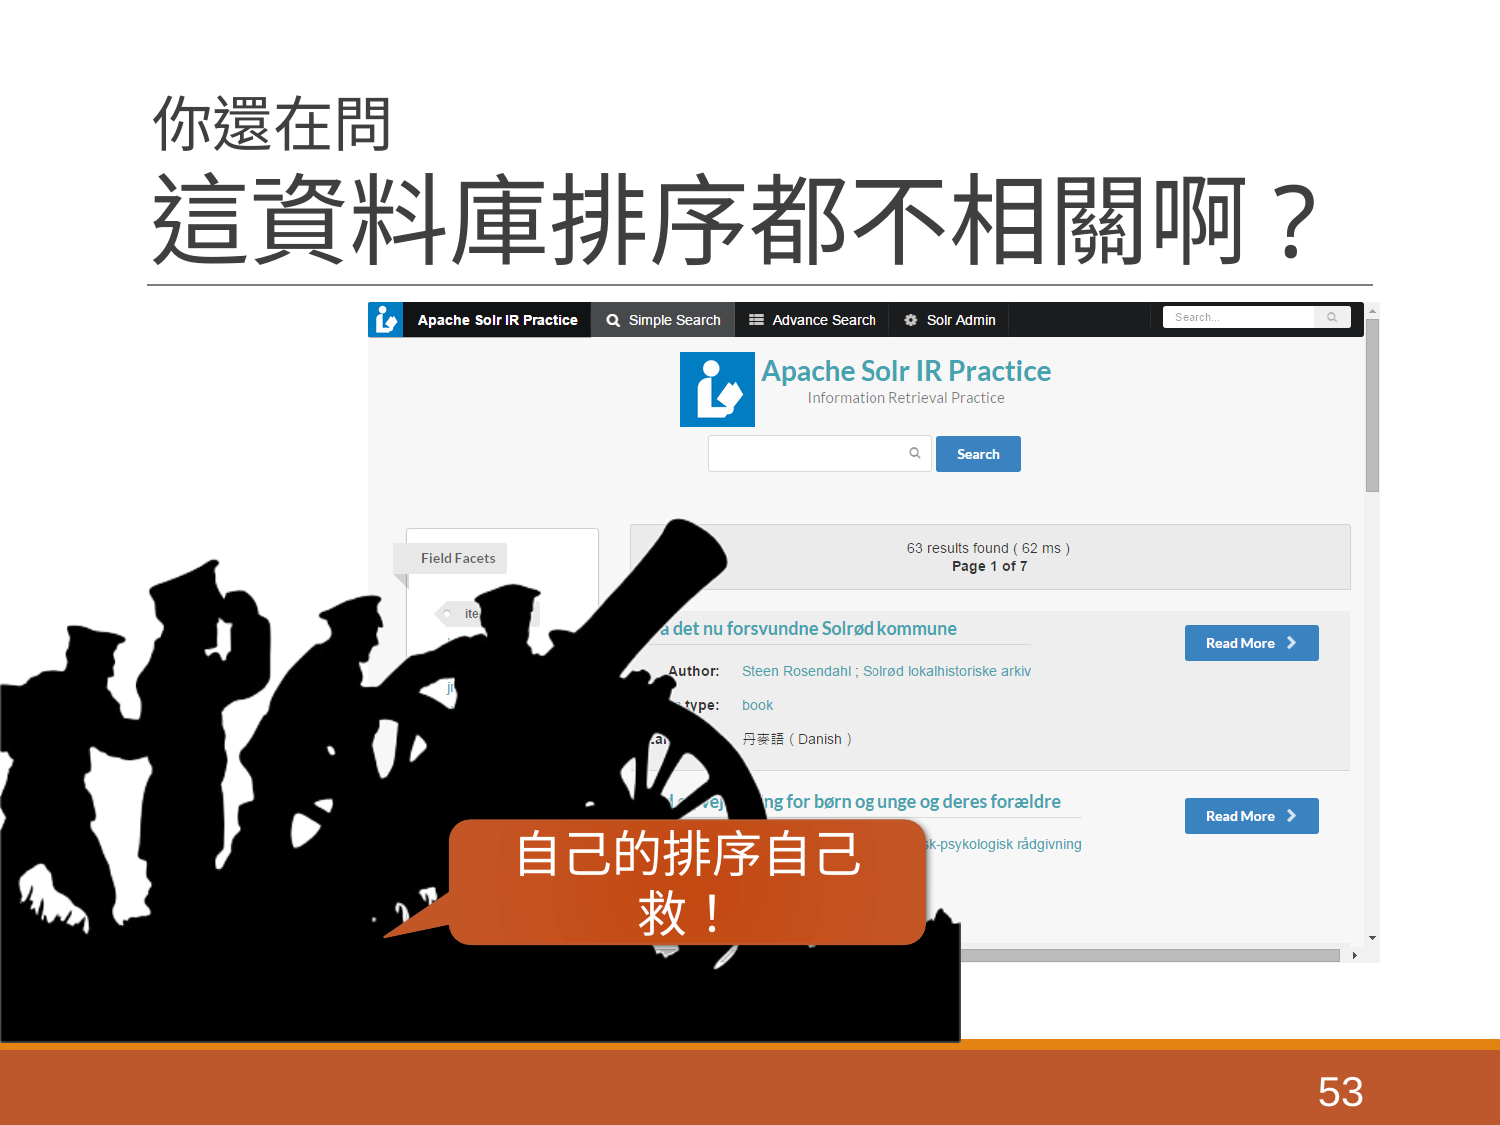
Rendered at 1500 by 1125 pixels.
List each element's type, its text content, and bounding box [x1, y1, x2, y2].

picture [0, 518, 962, 1043]
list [368, 302, 1380, 963]
slide_number ‹#› [1218, 1059, 1380, 1120]
list 你還在問 [134, 46, 1373, 168]
title 這資料庫排序都不相關啊? [135, 168, 1373, 285]
